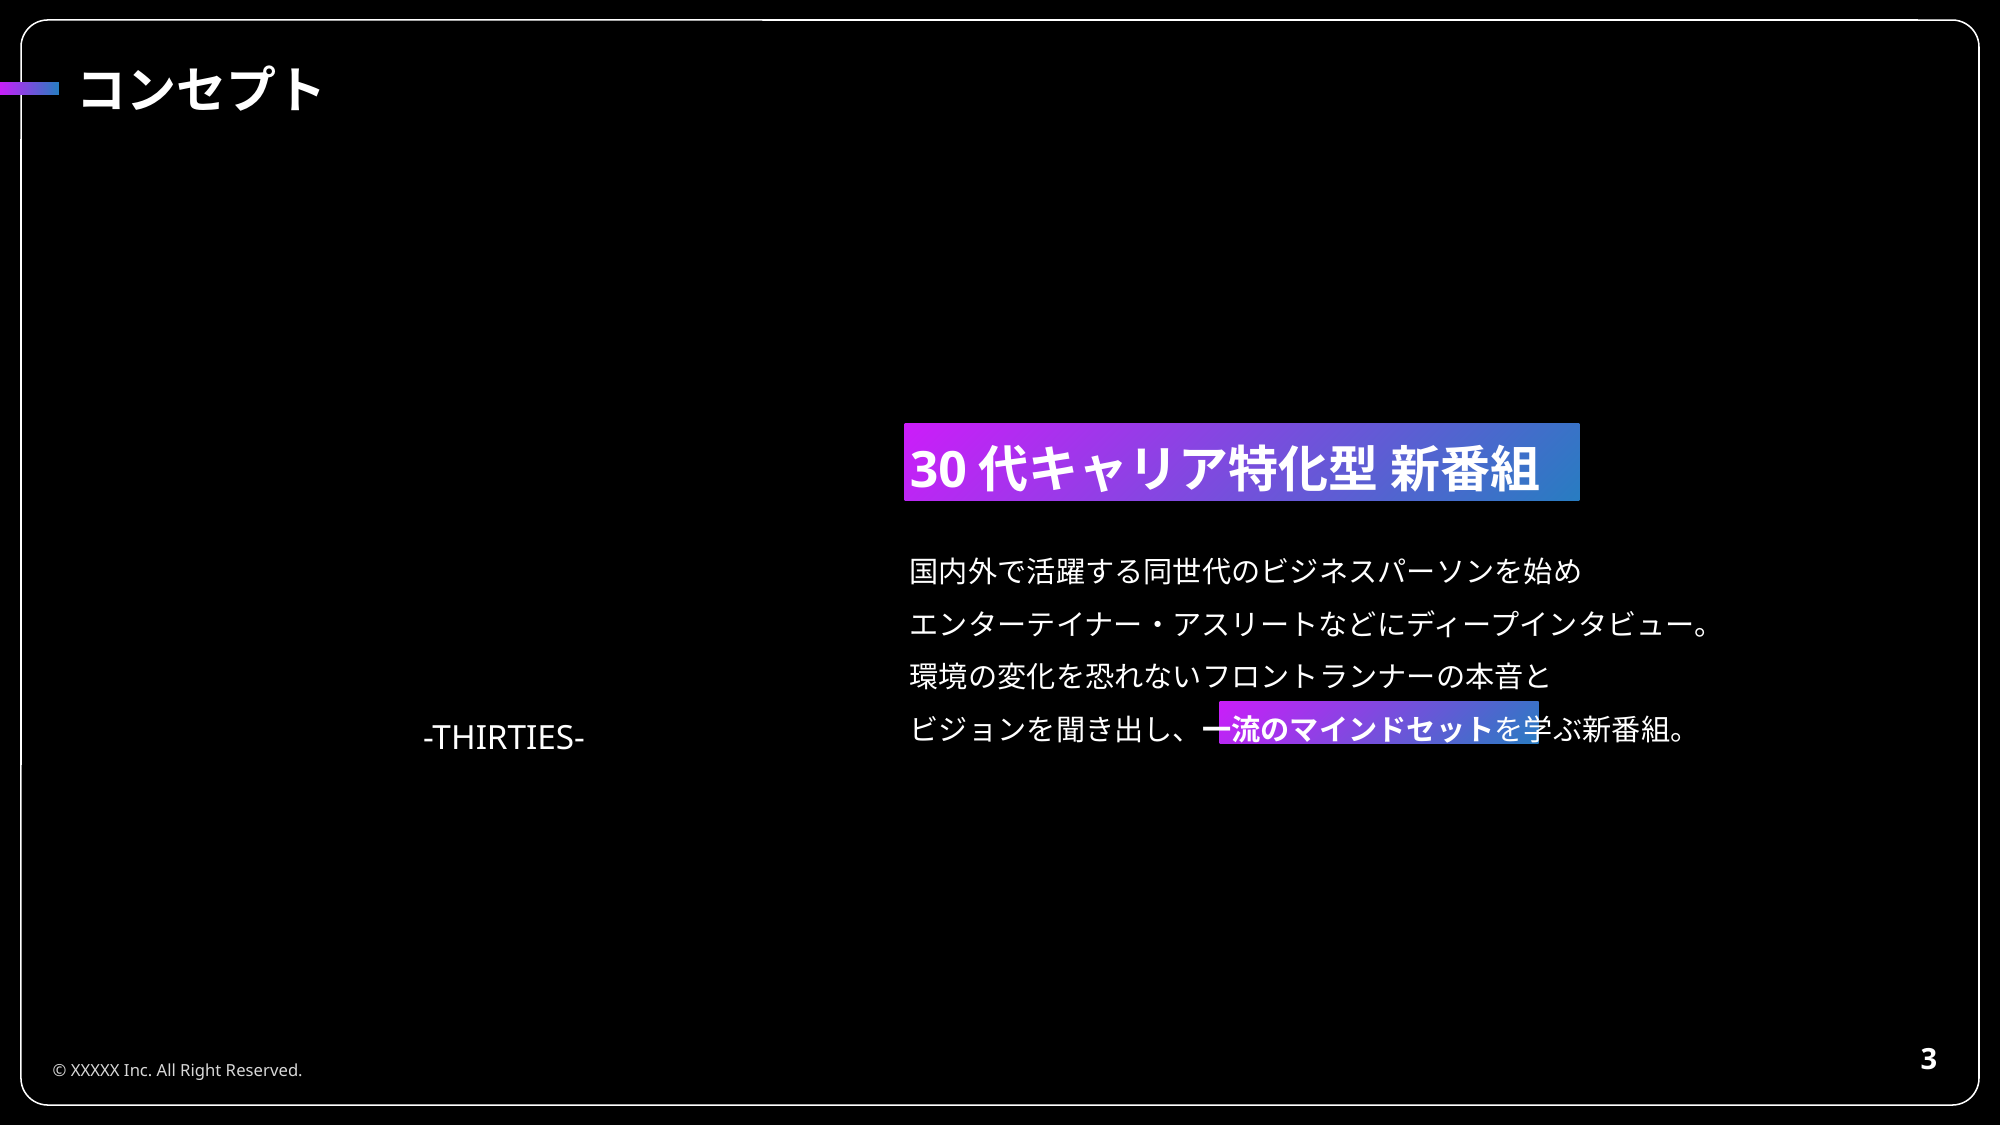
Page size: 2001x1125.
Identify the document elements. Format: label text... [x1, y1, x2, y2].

text_box 国内外で活躍する同世代のビジネスパーソンを始め エンターテイナー・アスリートなどにディープインタビュー。 環境の変化を恐れないフロントランナーの本音と ビジョンを聞き出し、一流のマインドセットを学ぶ新番組。 [894, 528, 1819, 754]
text_box 30代キャリア特化型 新番組 [894, 424, 1819, 506]
slide_number ‹#› [1866, 1040, 1938, 1081]
text_box -THIRTIES- [308, 705, 700, 764]
list コンセプト [76, 55, 1730, 122]
